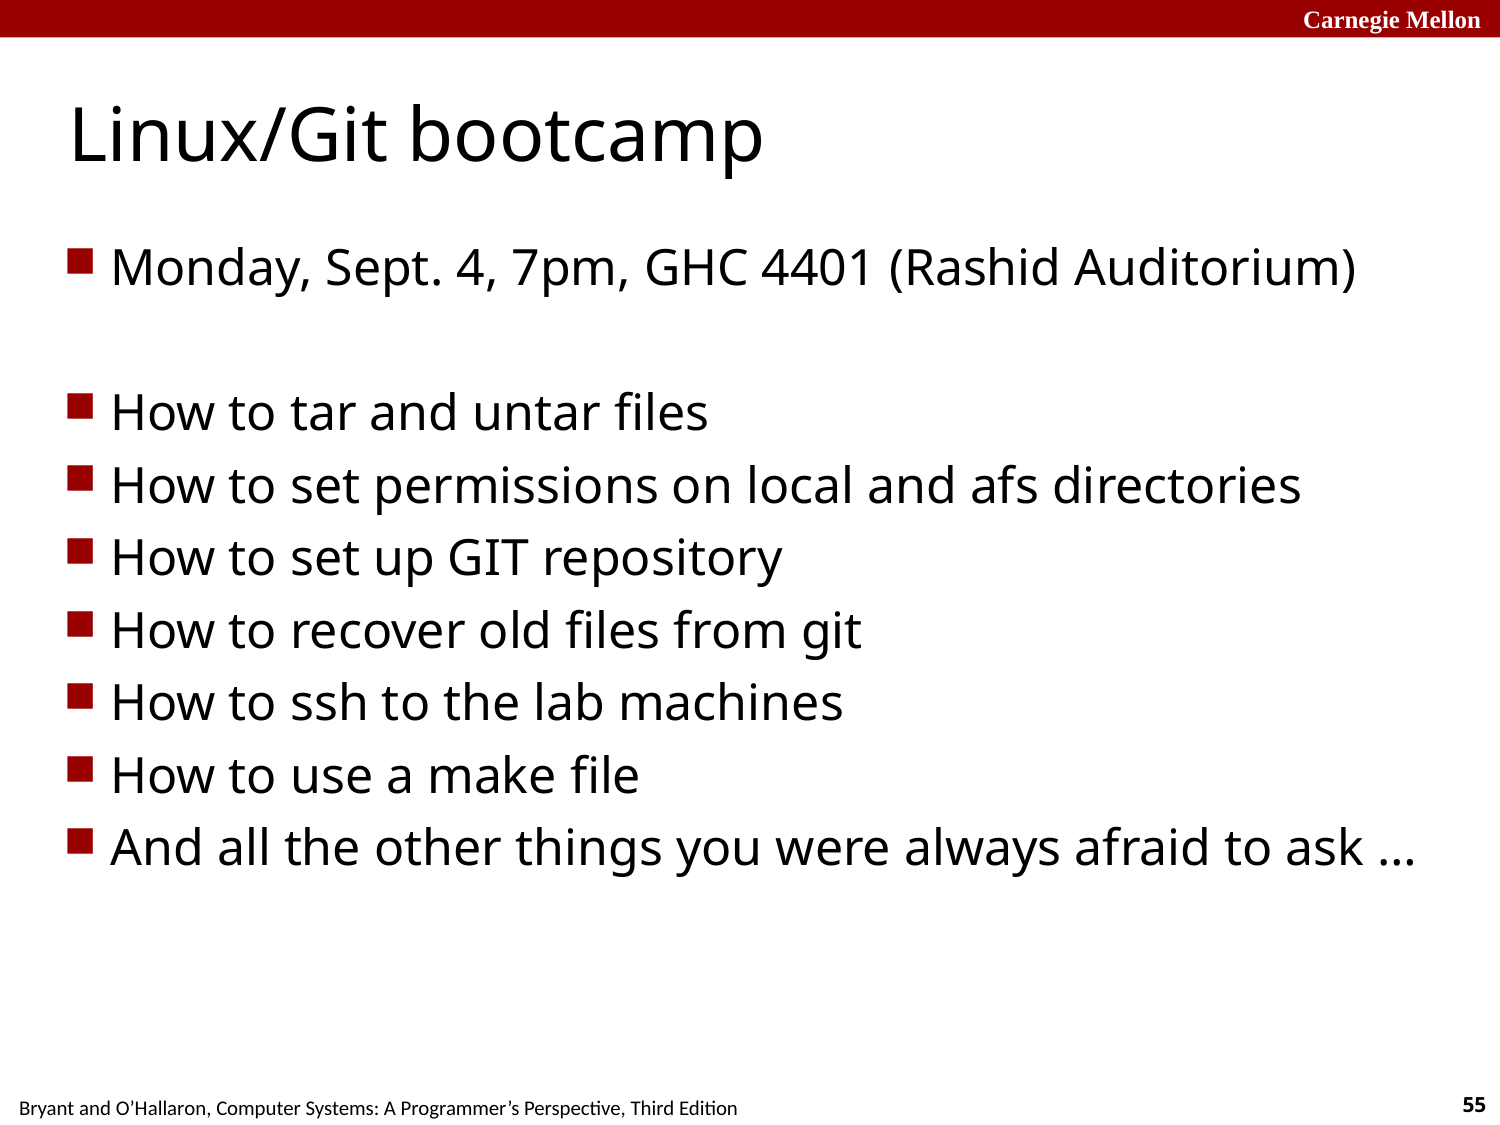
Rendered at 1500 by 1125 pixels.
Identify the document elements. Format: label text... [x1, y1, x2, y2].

title Linux/Git bootcamp [62, 41, 1438, 222]
list Monday, Sept. 4, 7pm, GHC 4401 (Rashid Auditorium) How to tar and untar files How to set permissions on local and afs directories How to set up GIT repository How to recover old files from git How to ssh to the lab machines How to use a make file And all the other things you were always afraid to ask … [62, 228, 1438, 1122]
